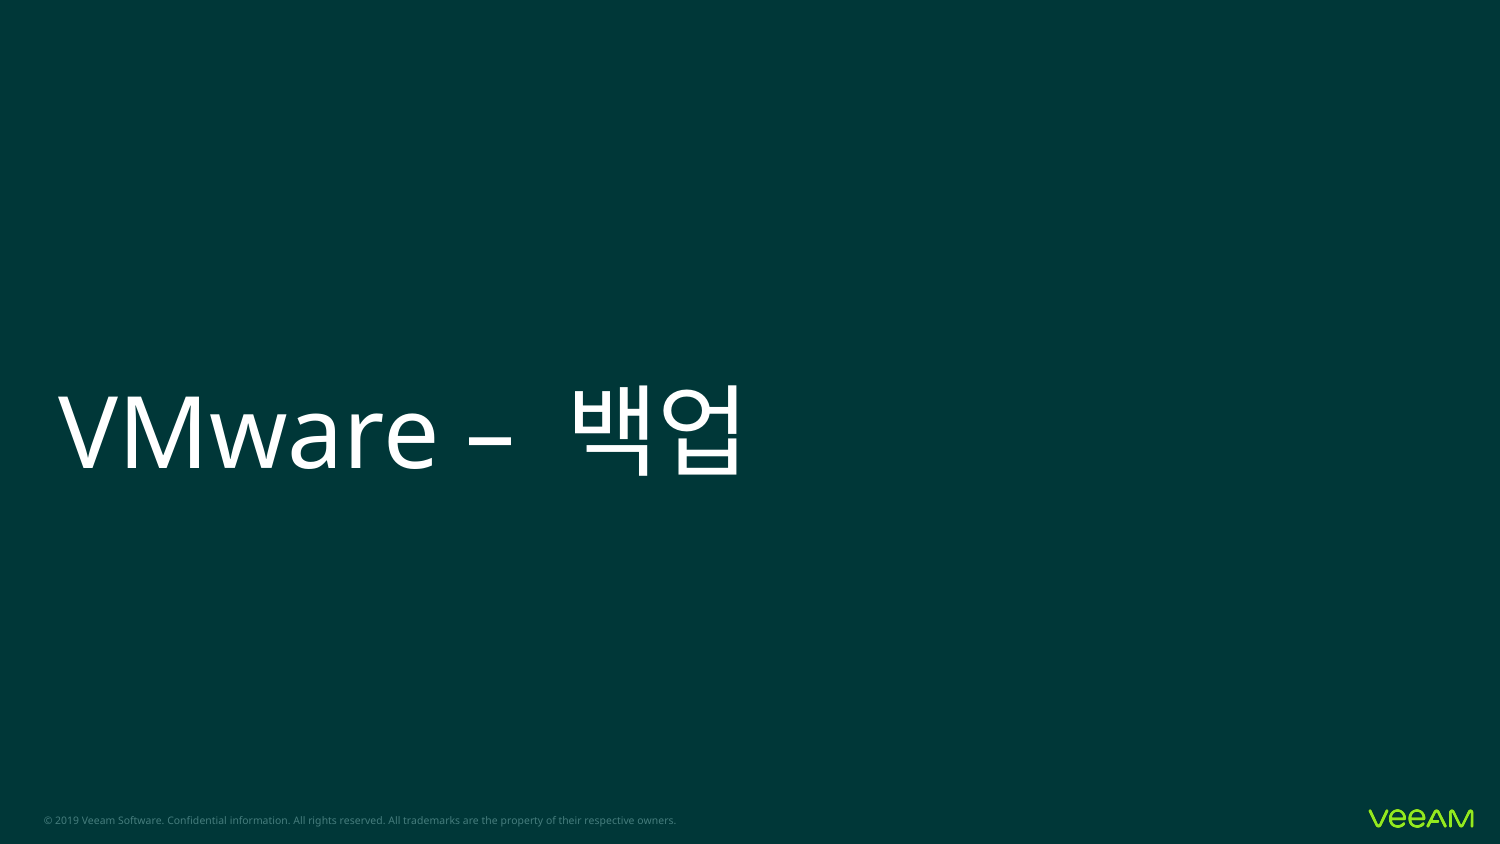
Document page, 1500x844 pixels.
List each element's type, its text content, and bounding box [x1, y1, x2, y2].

list VMware – 백업 [59, 191, 1439, 666]
picture [1368, 809, 1474, 828]
